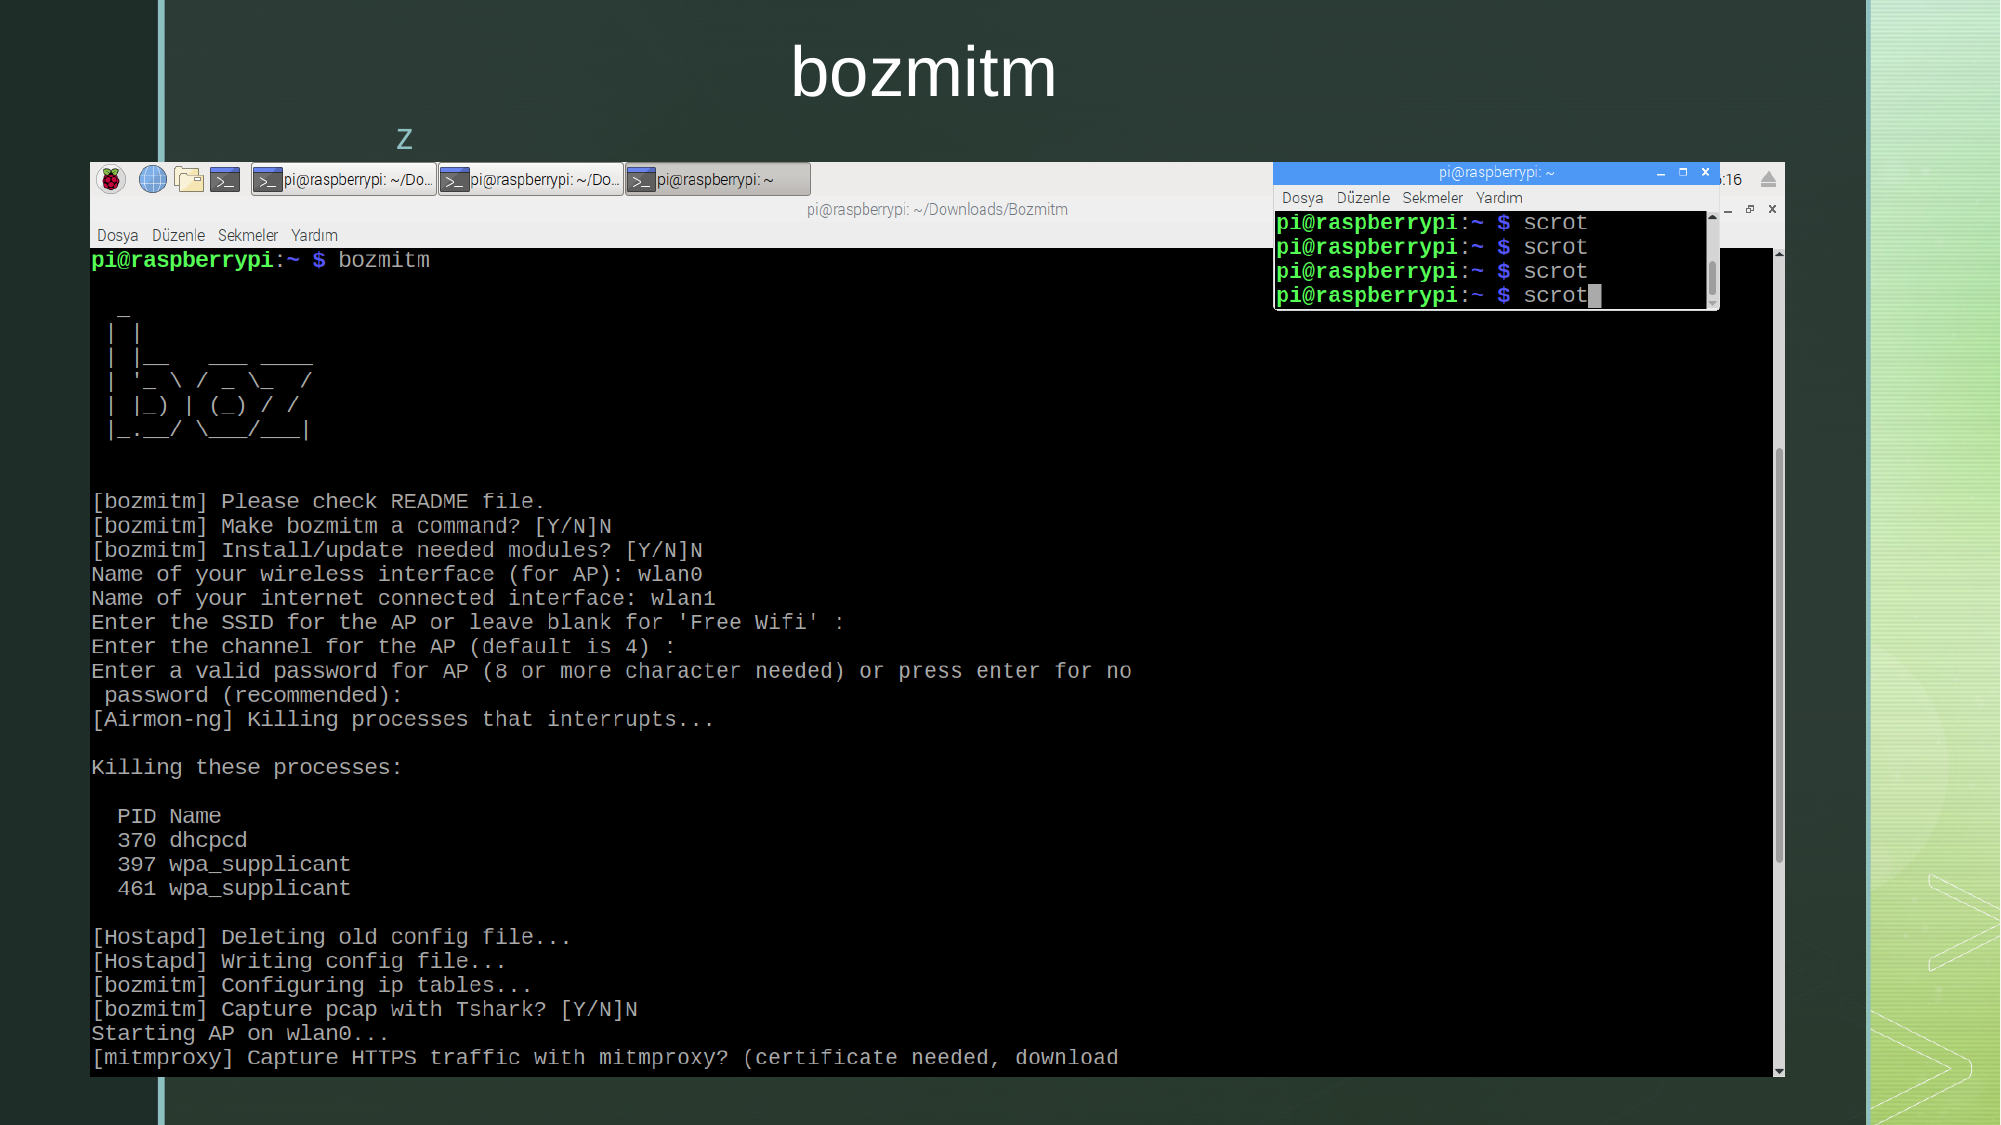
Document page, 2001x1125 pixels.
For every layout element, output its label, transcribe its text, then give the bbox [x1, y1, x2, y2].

title bozmitm [0, 27, 1074, 205]
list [90, 162, 1785, 1077]
picture [1871, 0, 2001, 1125]
